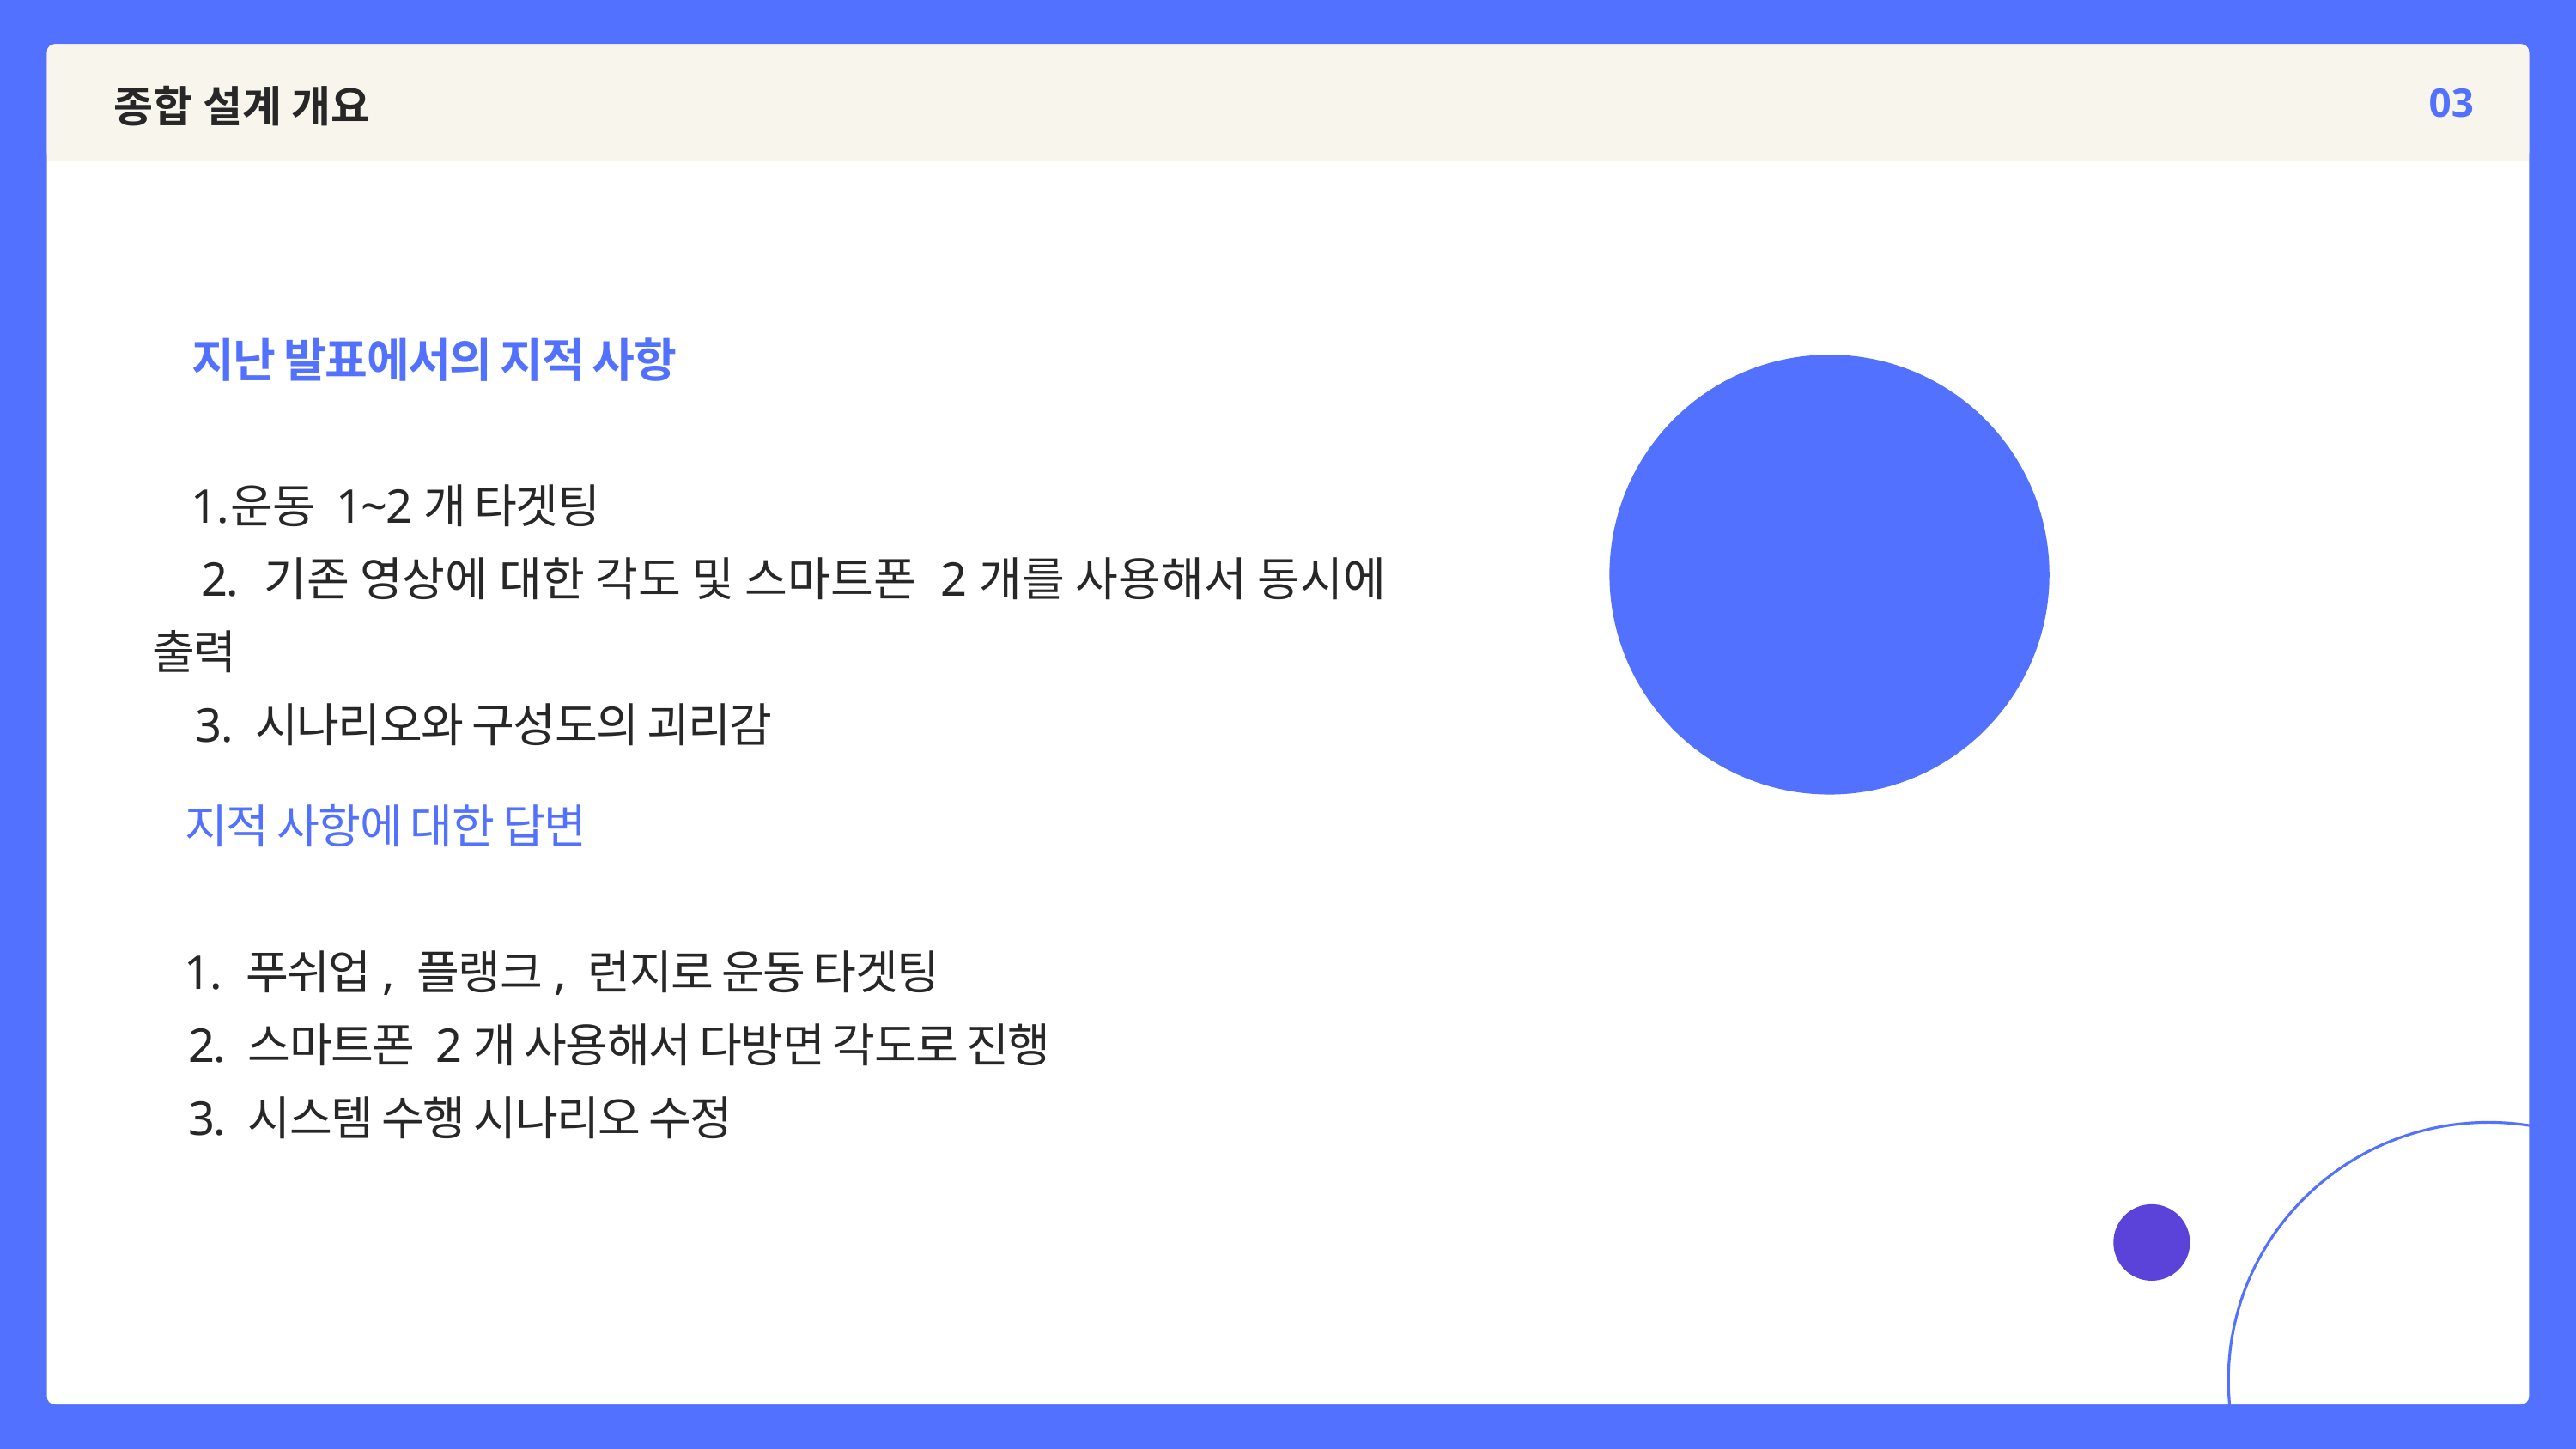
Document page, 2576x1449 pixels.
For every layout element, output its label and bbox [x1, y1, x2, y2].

text_box [1609, 354, 2050, 795]
text_box [46, 44, 2530, 106]
text_box [46, 171, 2530, 1405]
text_box [2227, 1122, 2576, 1449]
text_box [46, 106, 2530, 161]
text_box [2113, 1203, 2190, 1282]
